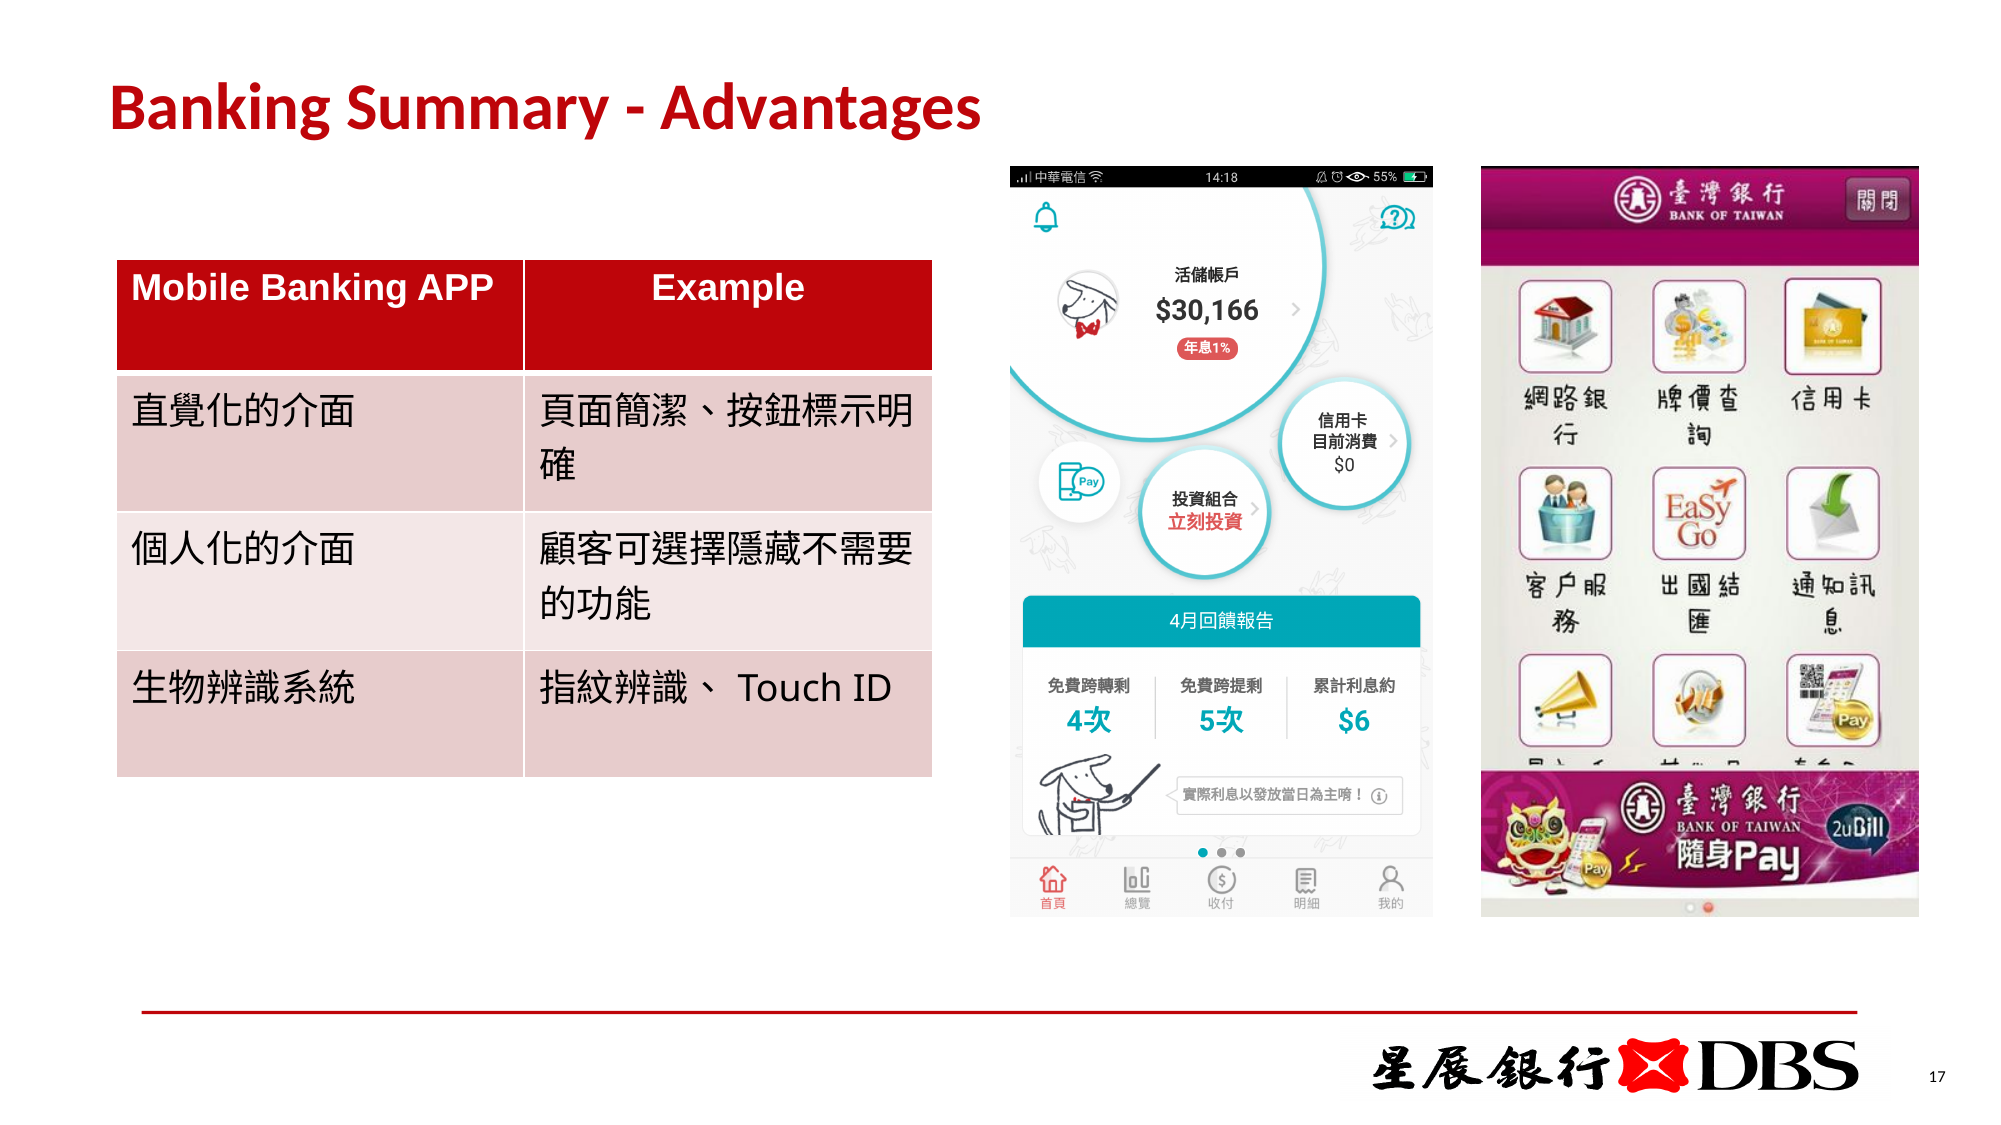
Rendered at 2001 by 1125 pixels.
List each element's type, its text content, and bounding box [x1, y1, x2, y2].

table_cell 個人化的介面 [117, 513, 523, 650]
picture [1340, 1026, 1891, 1102]
table_cell 生物辨識系統 [117, 651, 523, 777]
table_cell 直覺化的介面 [117, 376, 523, 511]
table_cell 指紋辨識、Touch ID [525, 651, 932, 777]
title Banking Summary - Advantages [93, 56, 2000, 150]
table_cell 顧客可選擇隱藏不需要的功能 [525, 513, 932, 650]
picture [1480, 166, 1919, 917]
table_header Mobile Banking APP [117, 260, 523, 370]
table_header Example [525, 260, 932, 370]
table_cell 頁面簡潔、按鈕標示明確 [525, 376, 932, 511]
slide_number 17 [1727, 1044, 1961, 1108]
picture [1010, 166, 1433, 917]
